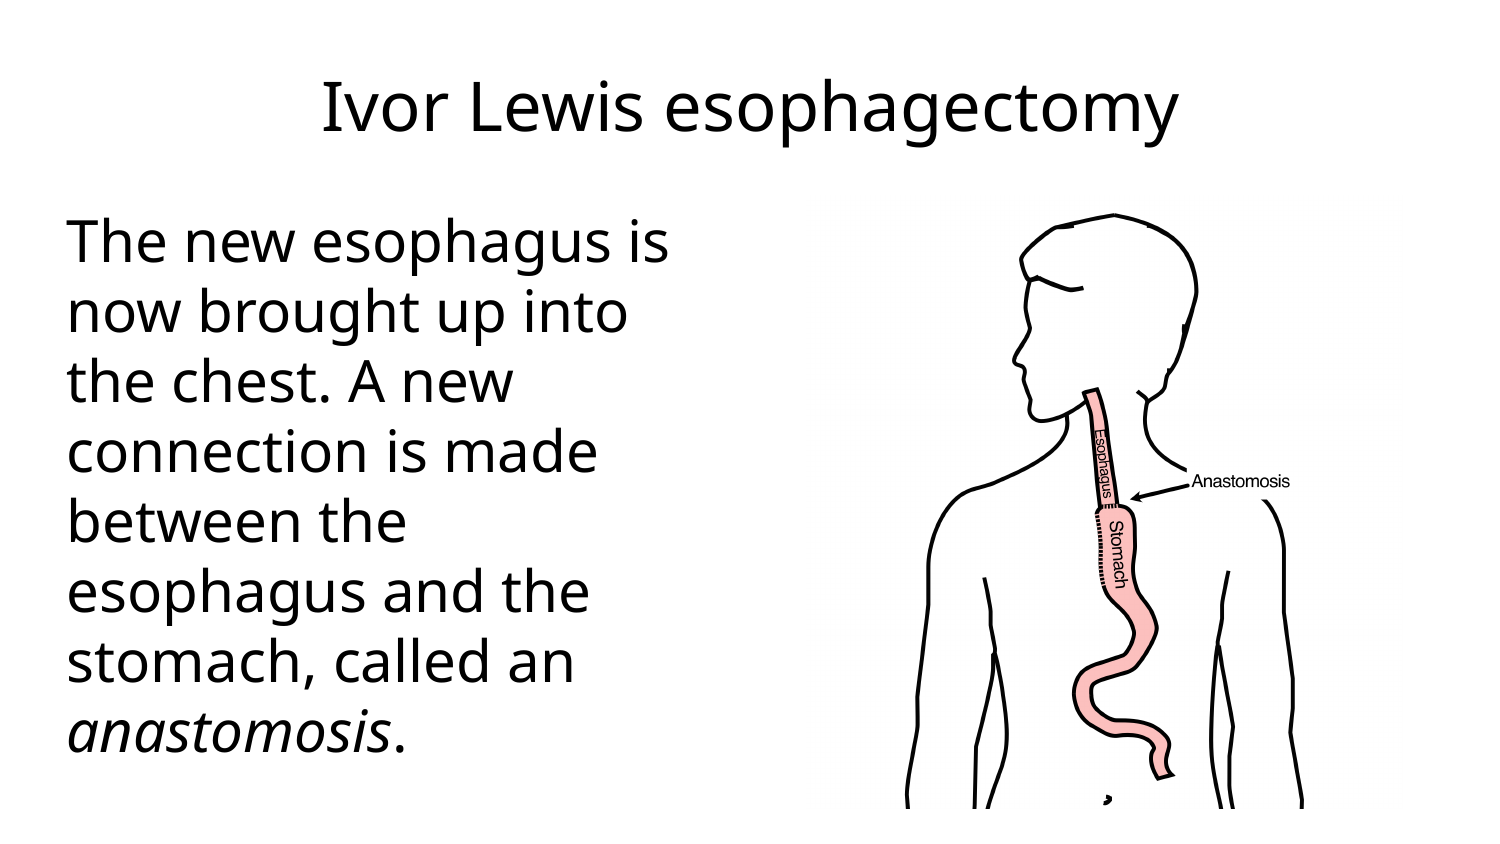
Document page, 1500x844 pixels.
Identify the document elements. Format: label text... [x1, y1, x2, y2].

list The new esophagus is now brought up into the chest. A new connection is made between the esophagus and the stomach, called an anastomosis. [51, 196, 738, 810]
title Ivor Lewis esophagectomy [51, 33, 1451, 175]
picture [806, 195, 1403, 809]
